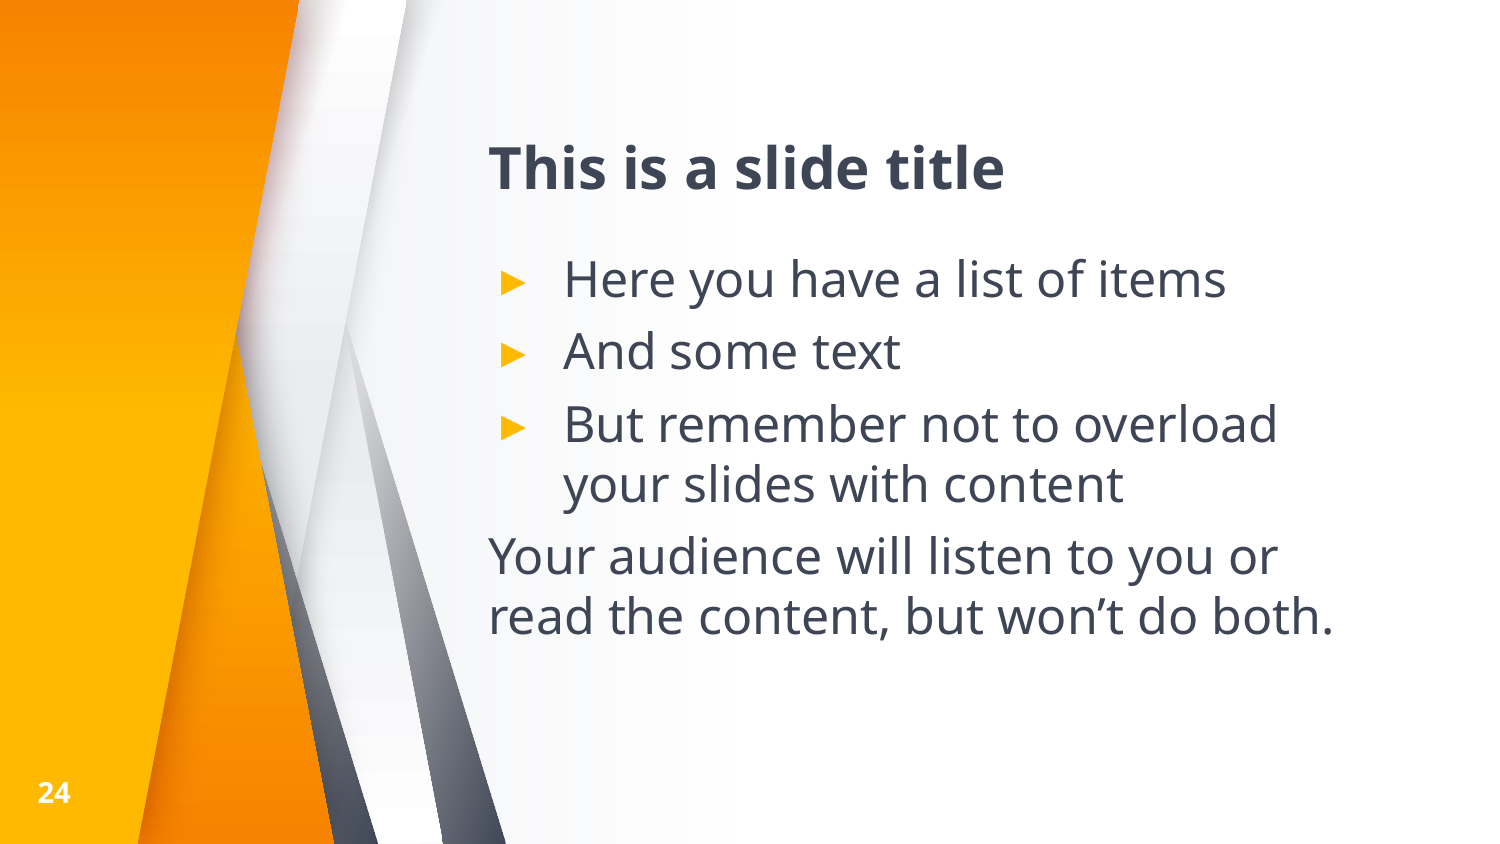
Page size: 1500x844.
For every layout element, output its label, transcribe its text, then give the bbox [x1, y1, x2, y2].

text_box Here you have a list of items And some text But remember not to overload your slides with content Your audience will listen to you or read the content, but won’t do both. [488, 247, 1385, 716]
text_box 23 [37, 774, 98, 816]
text_box This is a slide title [488, 137, 1385, 202]
